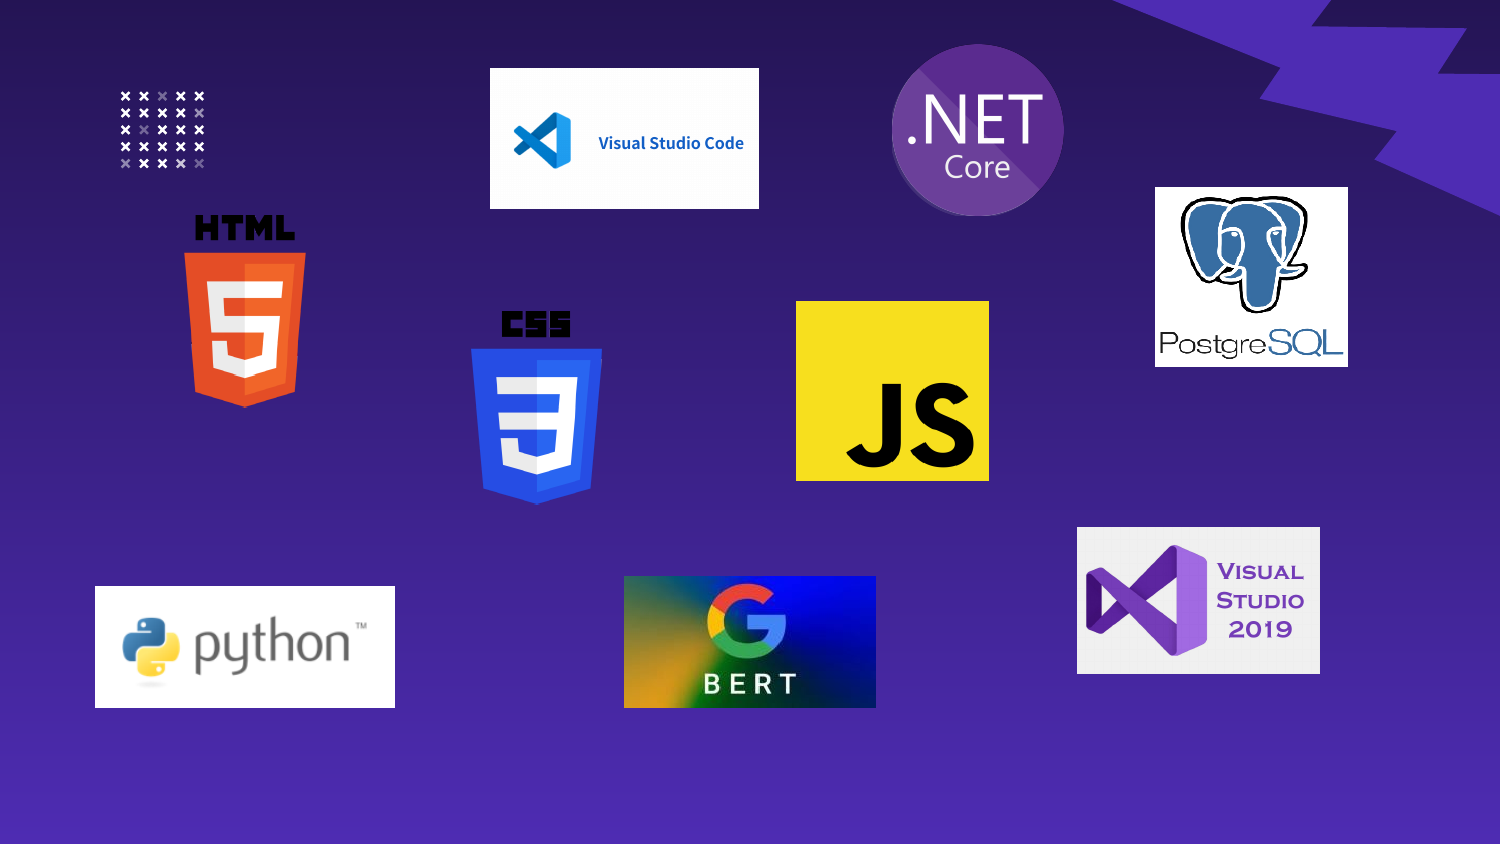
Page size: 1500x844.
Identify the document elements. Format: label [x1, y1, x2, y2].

picture [892, 43, 1064, 216]
picture [1076, 527, 1321, 674]
picture [159, 214, 330, 409]
text_box [117, 87, 208, 172]
picture [471, 311, 602, 505]
picture [94, 586, 395, 708]
picture [490, 68, 759, 210]
picture [1155, 187, 1348, 368]
picture [796, 301, 989, 481]
picture [623, 576, 876, 708]
